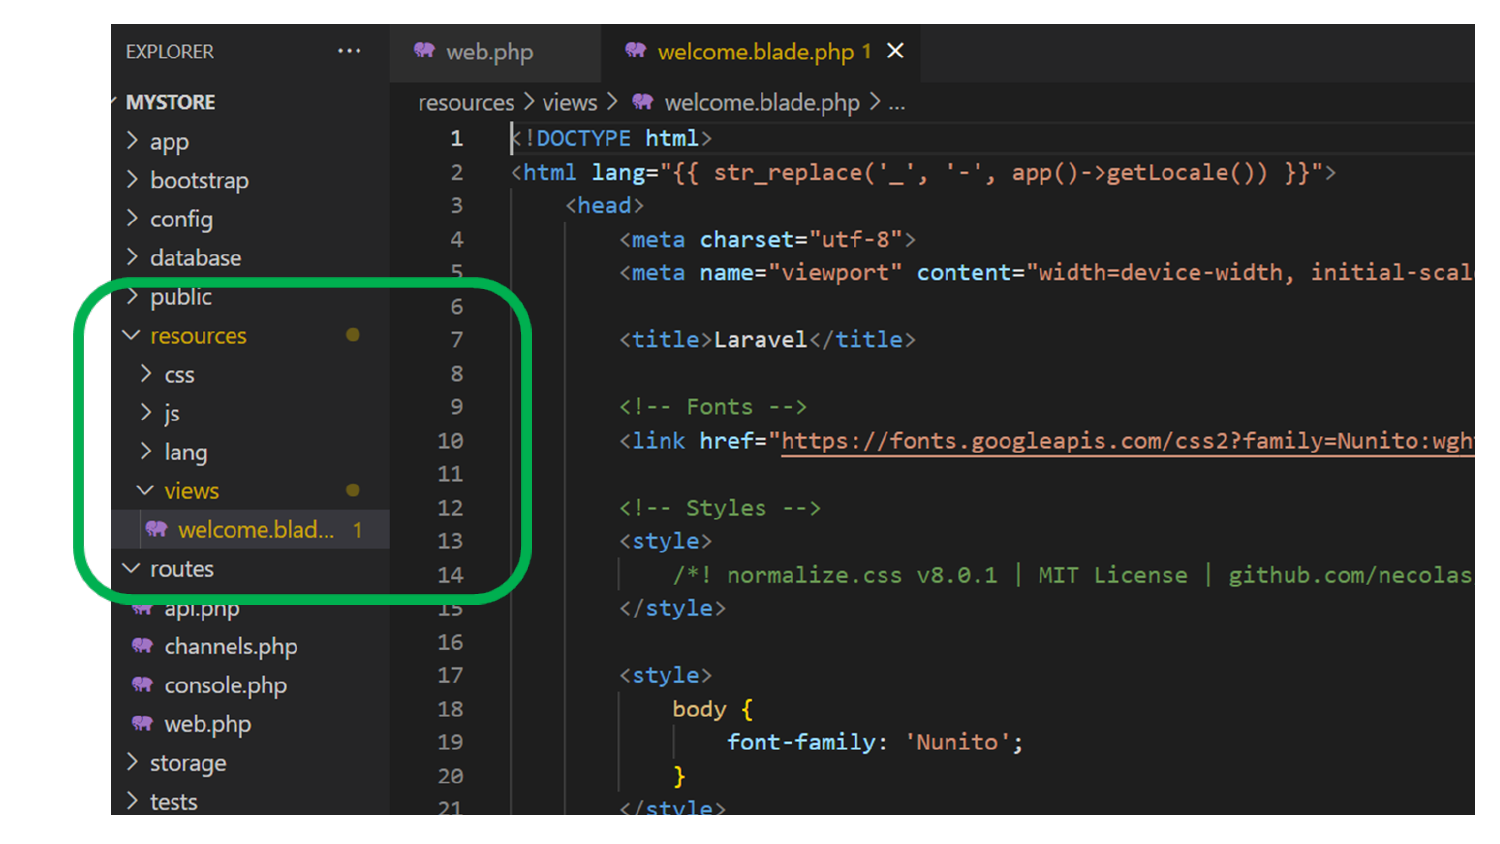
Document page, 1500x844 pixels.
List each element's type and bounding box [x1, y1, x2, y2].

picture [72, 24, 1476, 815]
